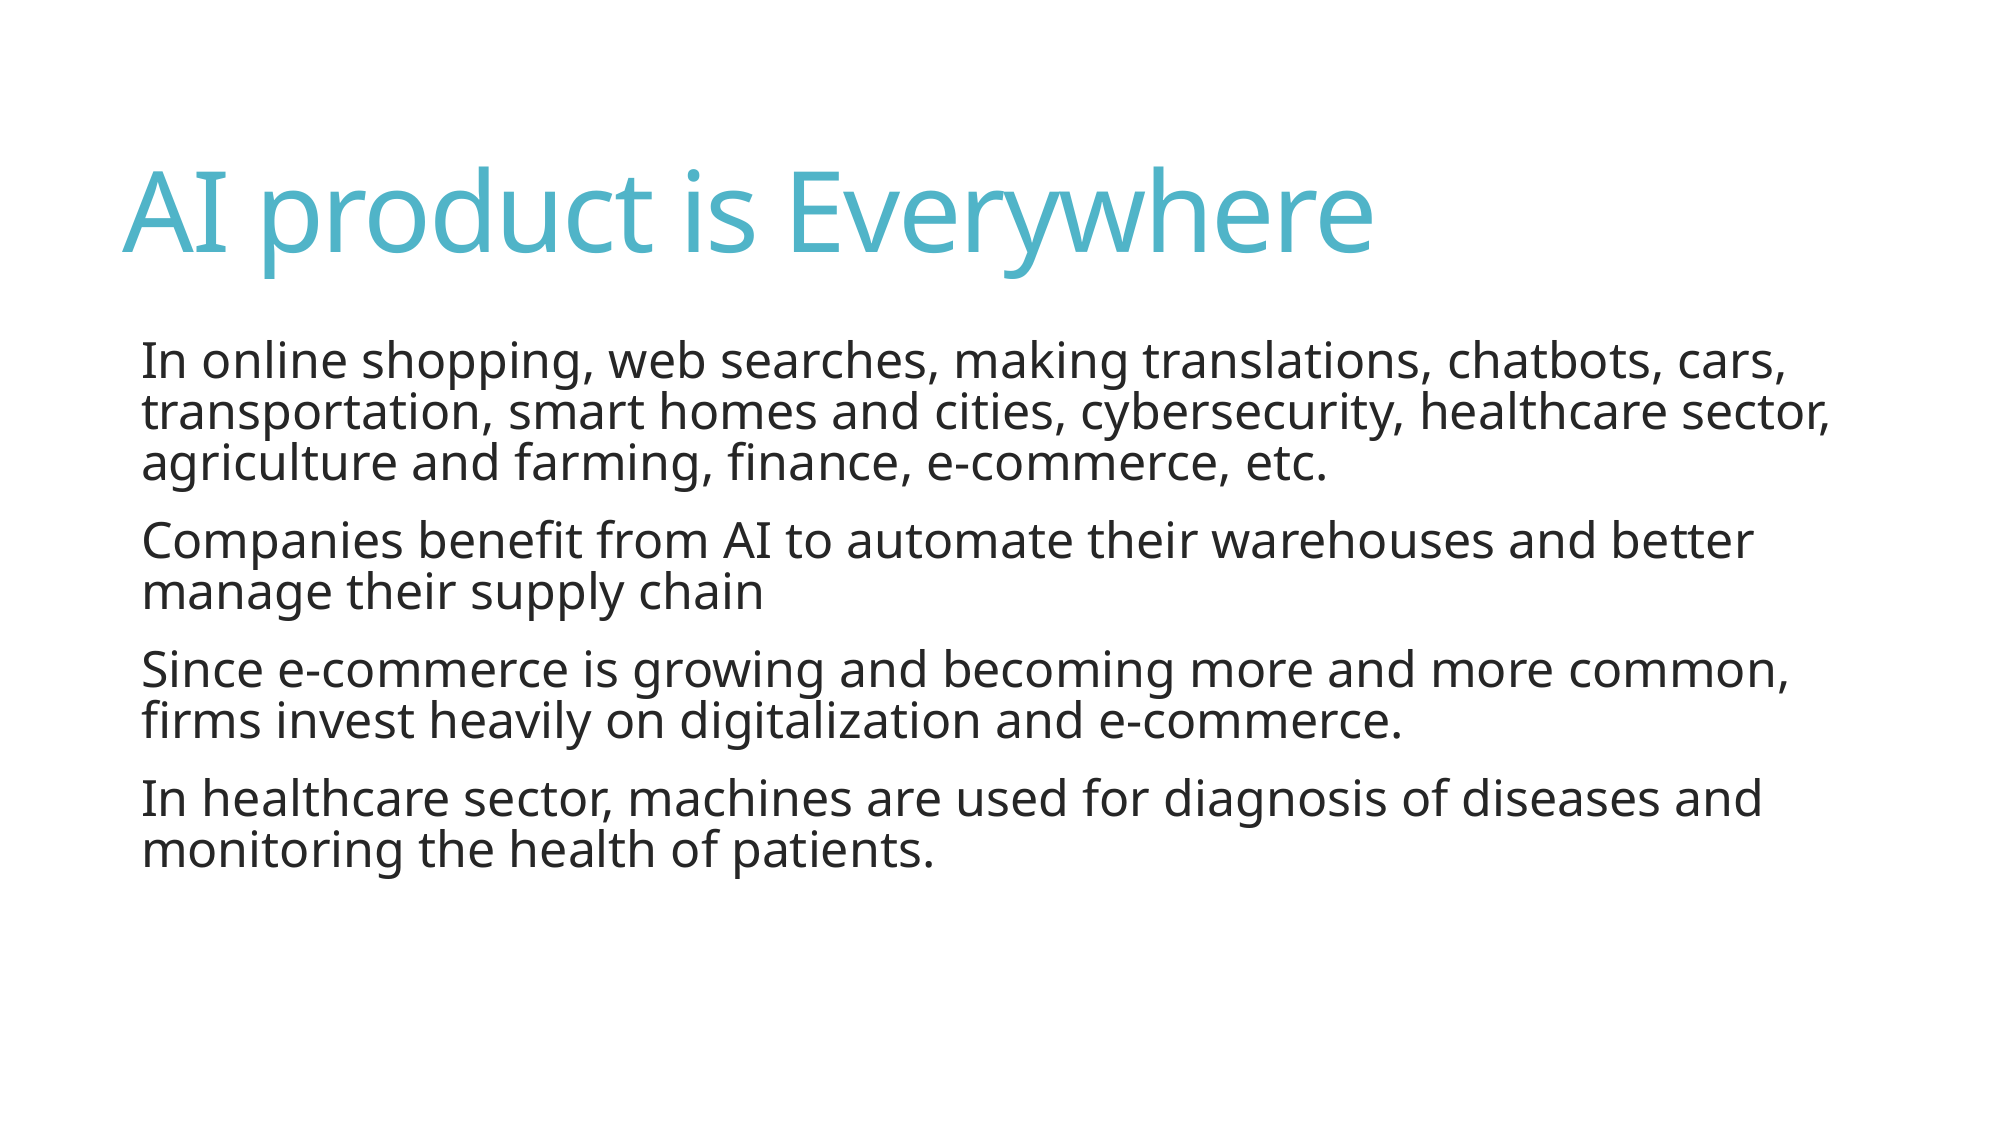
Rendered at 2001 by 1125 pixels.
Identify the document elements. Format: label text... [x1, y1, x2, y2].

list In online shopping, web searches, making translations, chatbots, cars, transportation, smart homes and cities, cybersecurity, healthcare sector, agriculture and farming, finance, e-commerce, etc. Companies benefit from AI to automate their warehouses and better manage their supply chain Since e-commerce is growing and becoming more and more common, firms invest heavily on digitalization and e-commerce. In healthcare sector, machines are used for diagnosis of diseases and monitoring the health of patients. [111, 329, 1876, 948]
title AI product is Everywhere [107, 81, 1875, 354]
